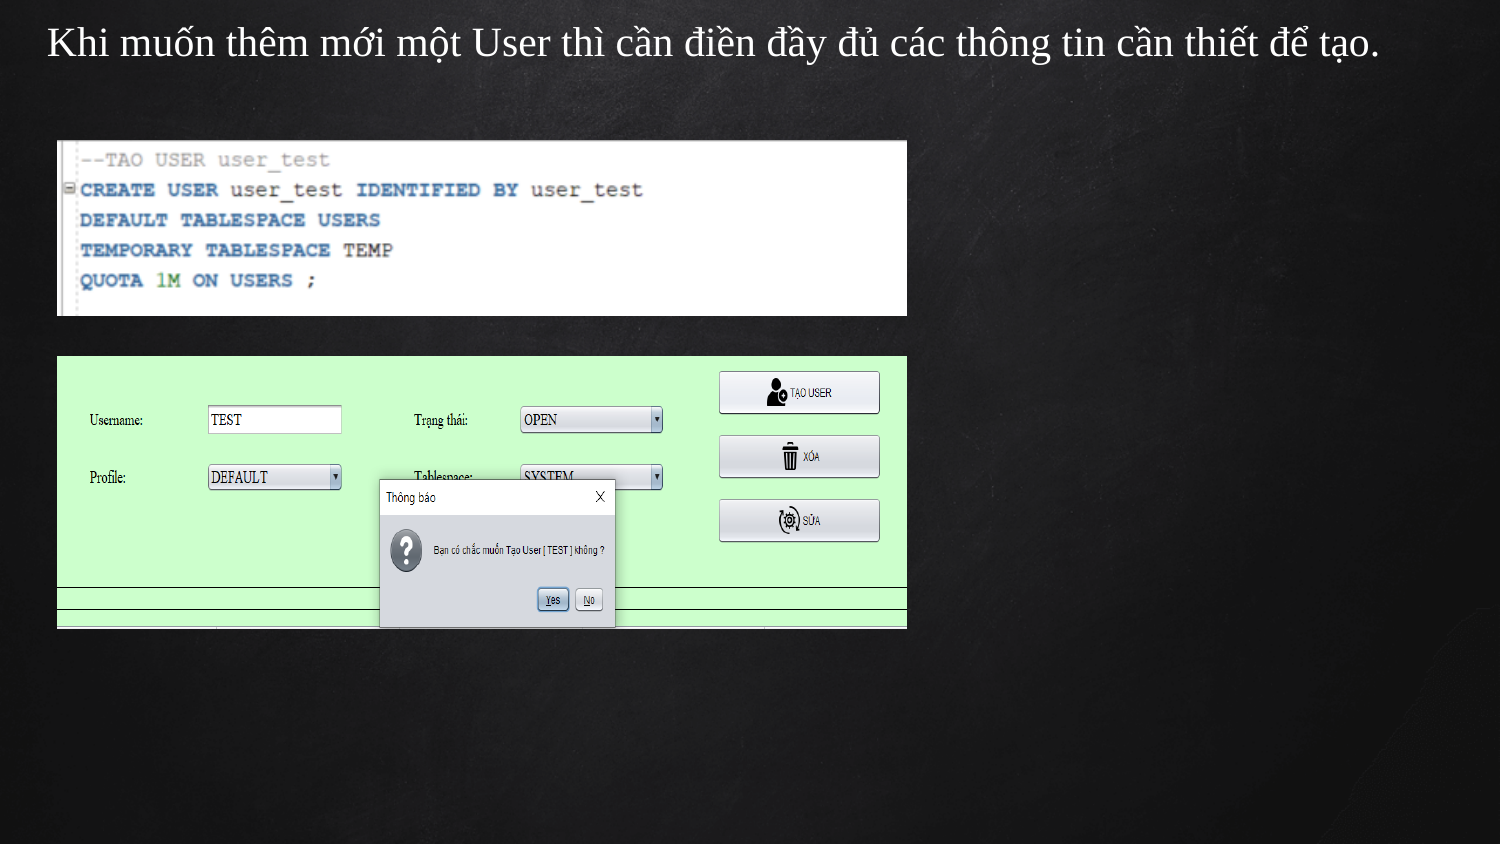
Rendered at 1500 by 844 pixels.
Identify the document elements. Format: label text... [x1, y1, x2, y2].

picture [0, 0, 1500, 844]
title Khi muốn thêm mới một User thì cần điền đầy đủ các thông tin cần thiết để tạo. [31, 0, 1500, 141]
